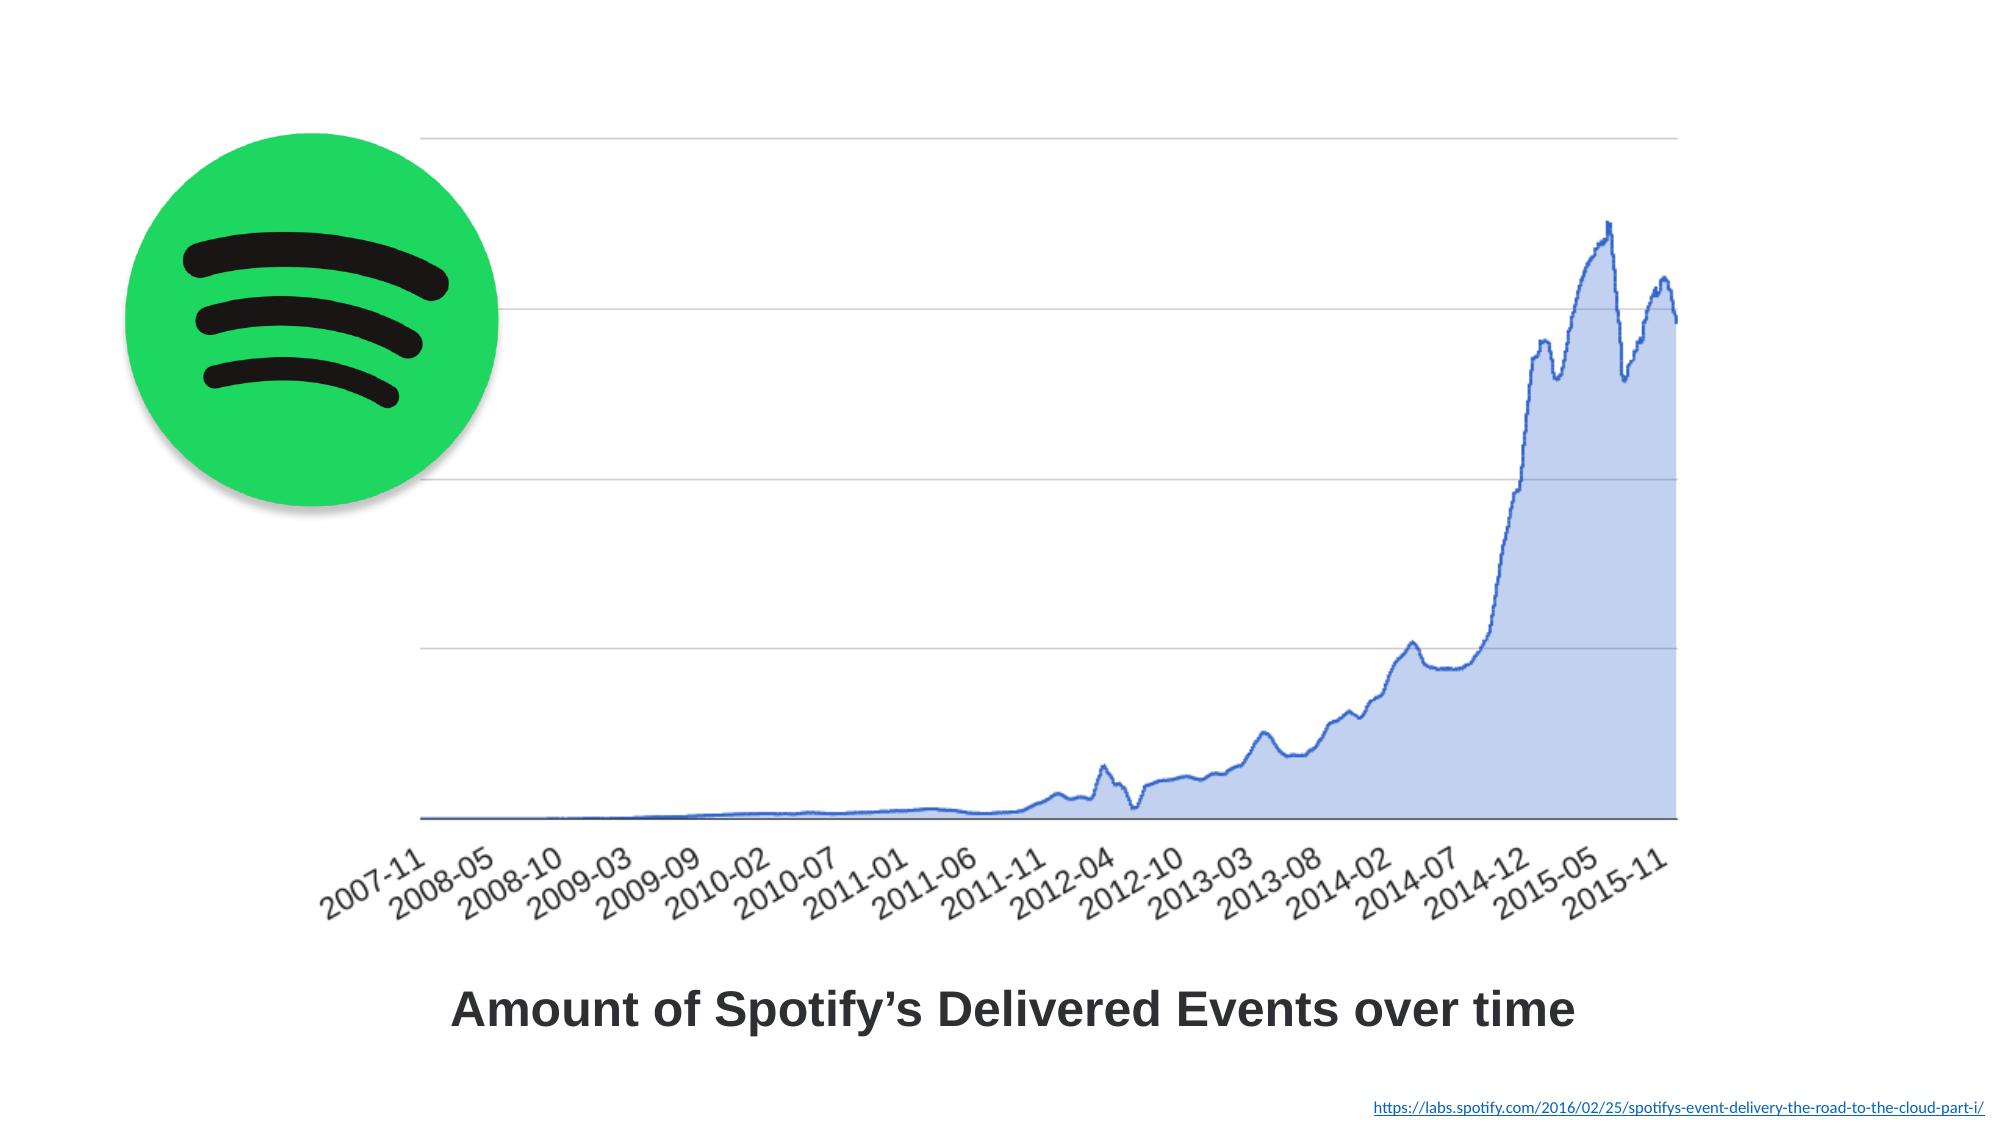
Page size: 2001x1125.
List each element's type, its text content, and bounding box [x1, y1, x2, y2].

text_box https://labs.spotify.com/2016/02/25/spotifys-event-delivery-the-road-to-the-cloud-part-i/ [1358, 1089, 2000, 1125]
picture [99, 107, 1689, 939]
text_box Amount of Spotify’s Delivered Events over time [435, 969, 1592, 1045]
